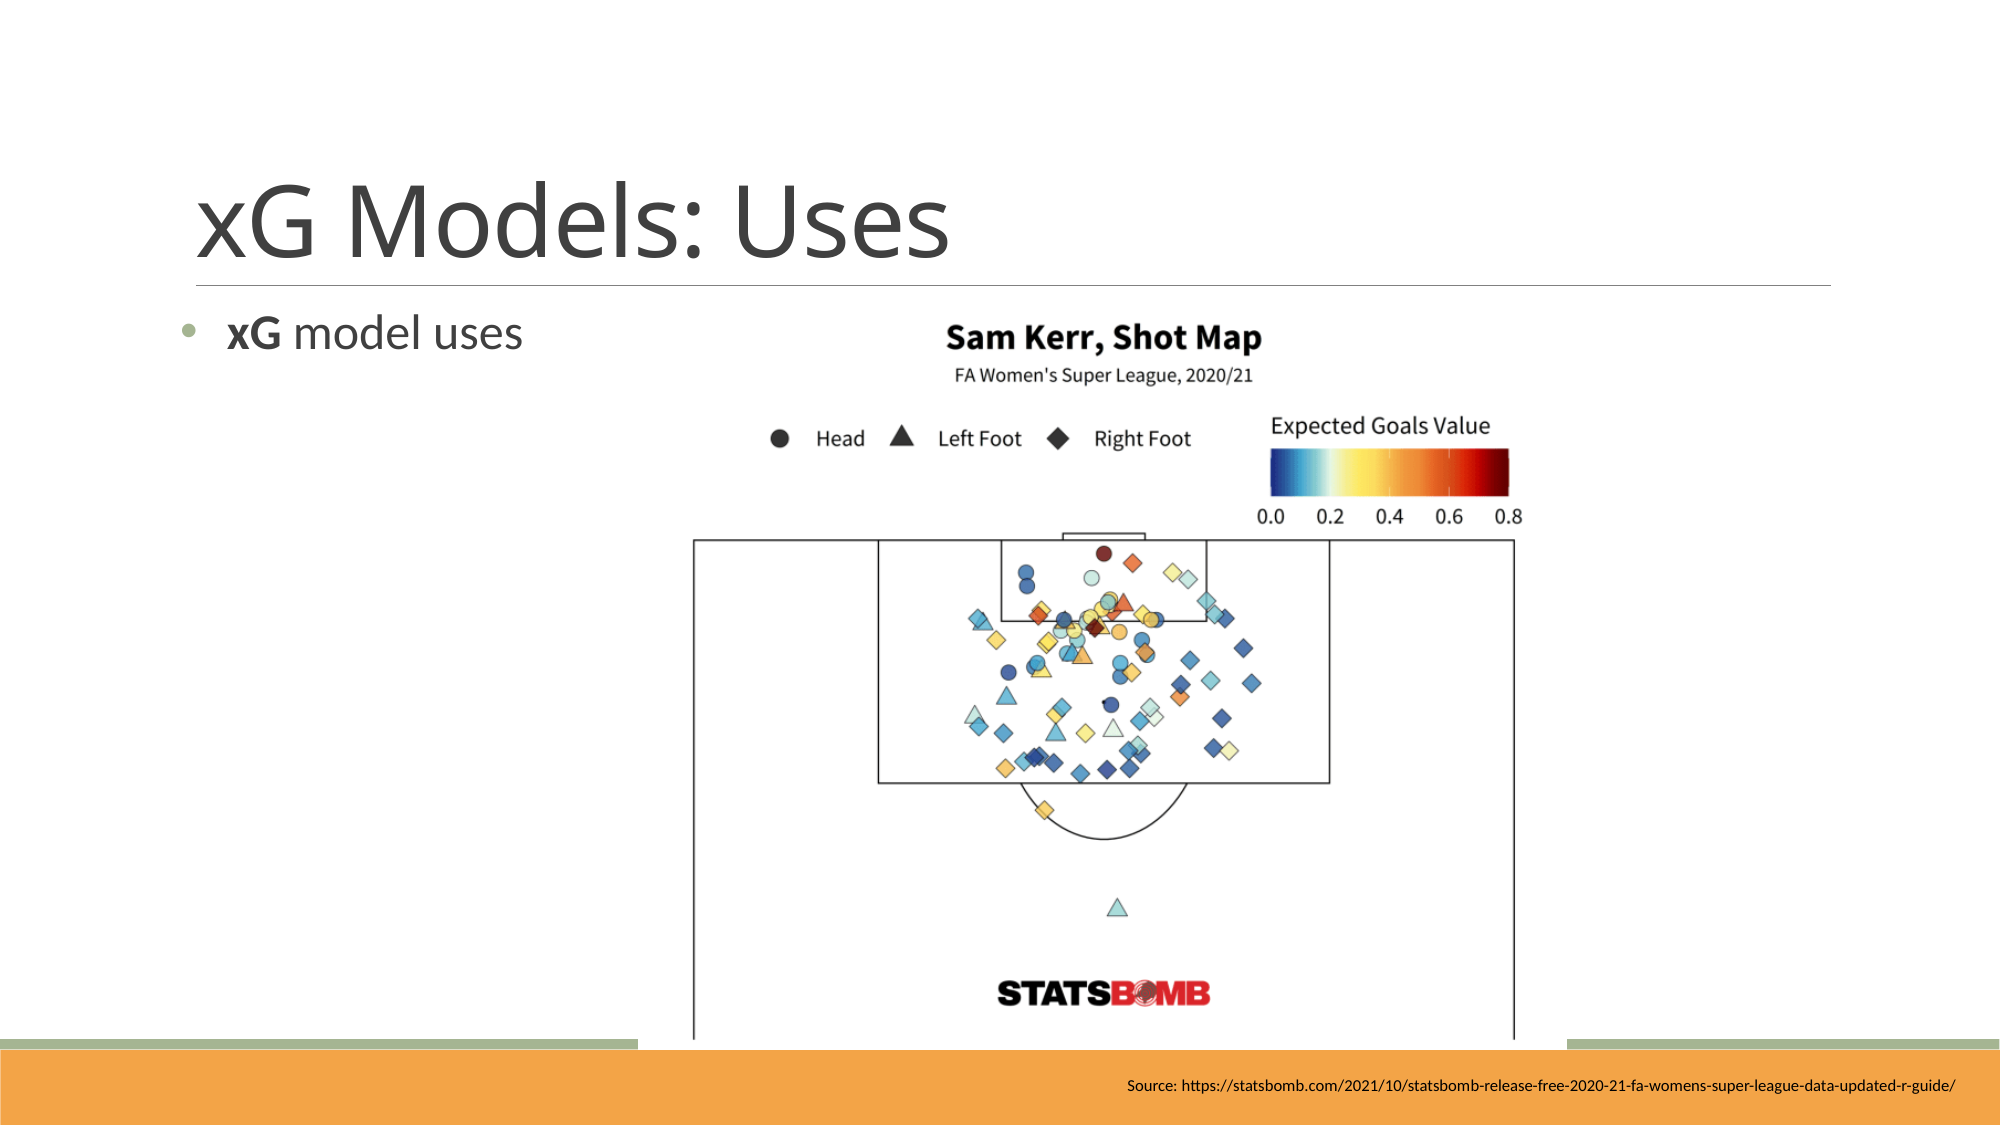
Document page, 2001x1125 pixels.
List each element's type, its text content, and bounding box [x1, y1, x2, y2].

list xG model uses [180, 299, 1793, 1036]
picture [637, 317, 1567, 1051]
title xG Models: Uses [180, 47, 1830, 285]
text_box Source: https://statsbomb.com/2021/10/statsbomb-release-free-2020-21-fa-womens-super-league-data-updated-r-guide/ [1004, 1067, 1972, 1103]
